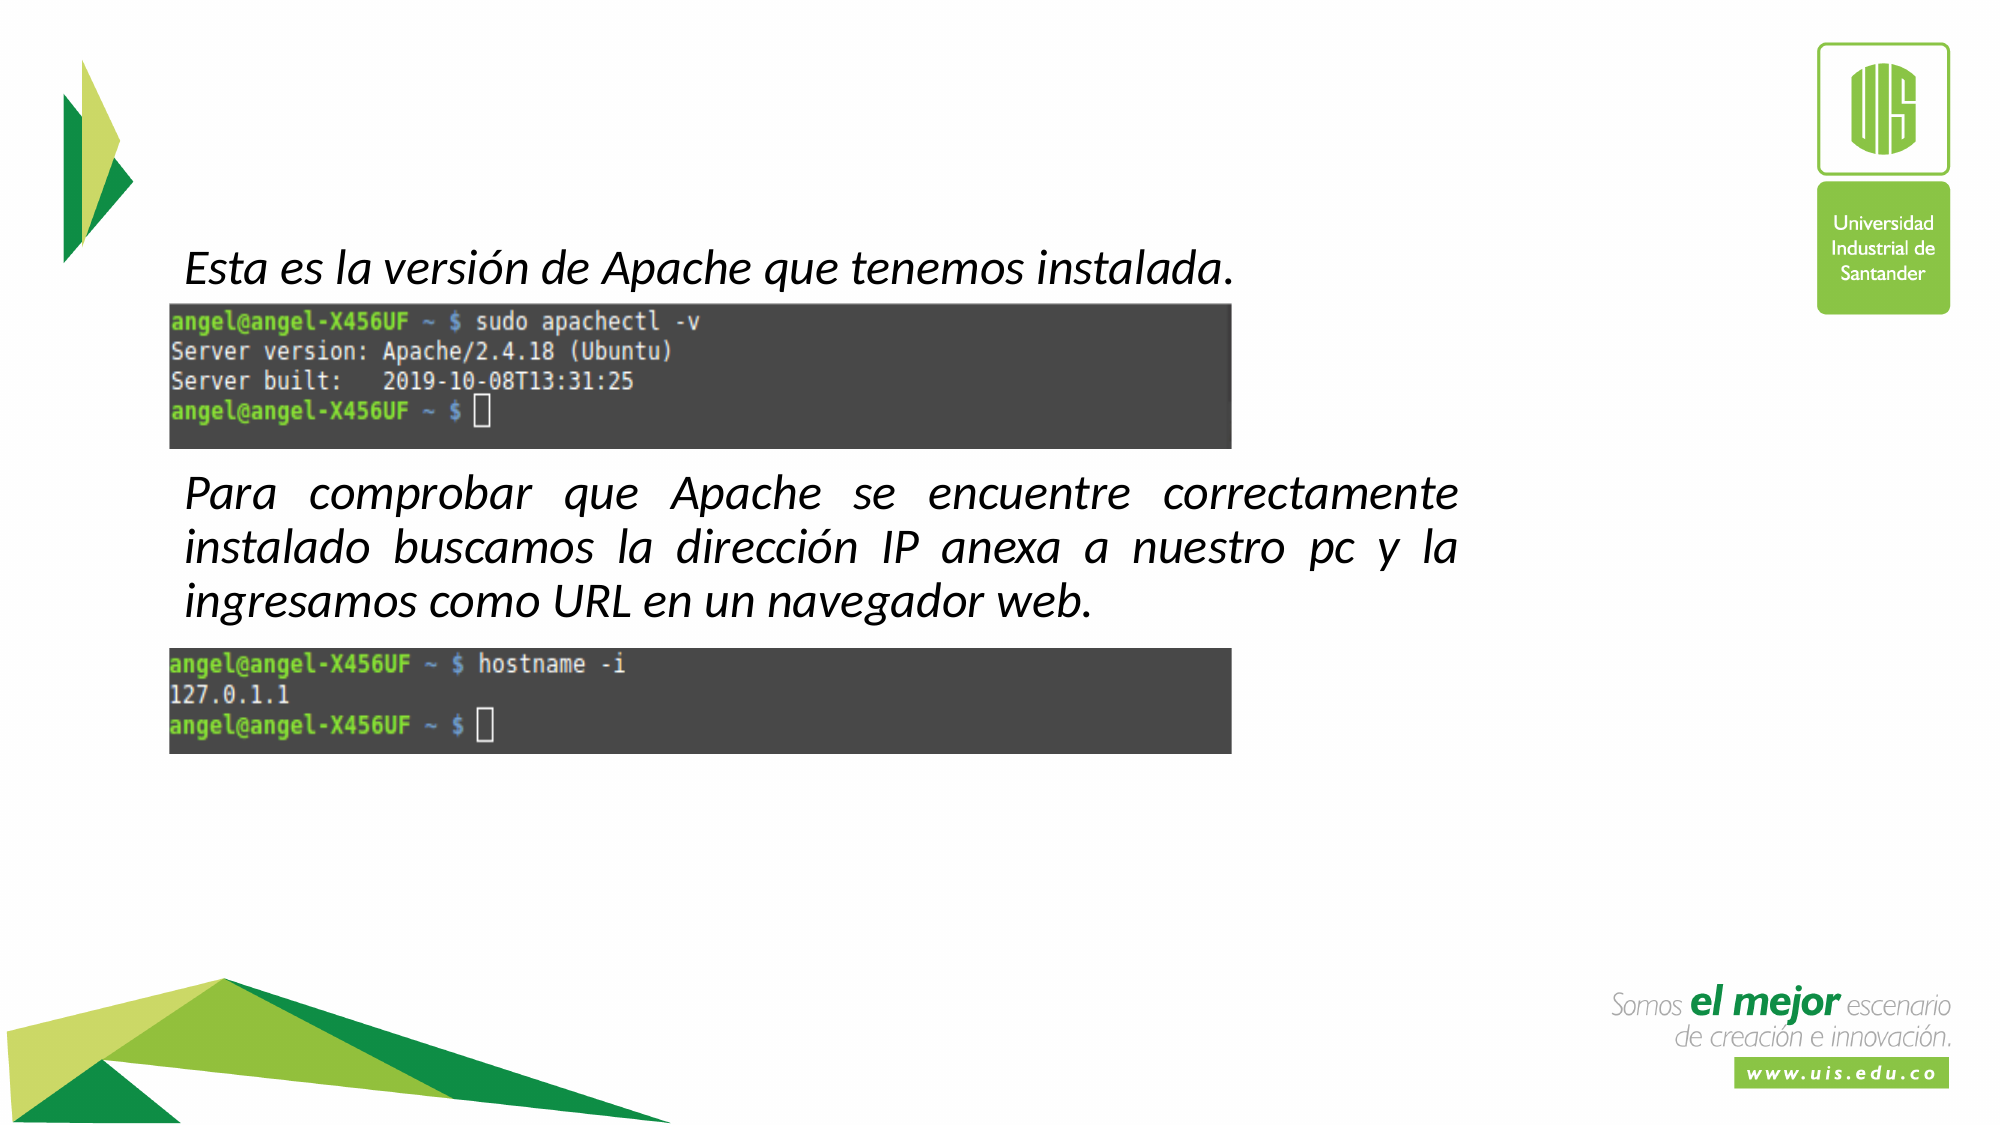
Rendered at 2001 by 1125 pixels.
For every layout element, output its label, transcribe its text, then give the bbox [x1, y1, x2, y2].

picture [0, 0, 2001, 1125]
text_box Esta es la versión de Apache que tenemos instalada. [169, 233, 1476, 304]
text_box Para comprobar que Apache se encuentre correctamente instalado buscamos la dirección IP anexa a nuestro pc y la ingresamos como URL en un navegador web. [169, 458, 1476, 622]
